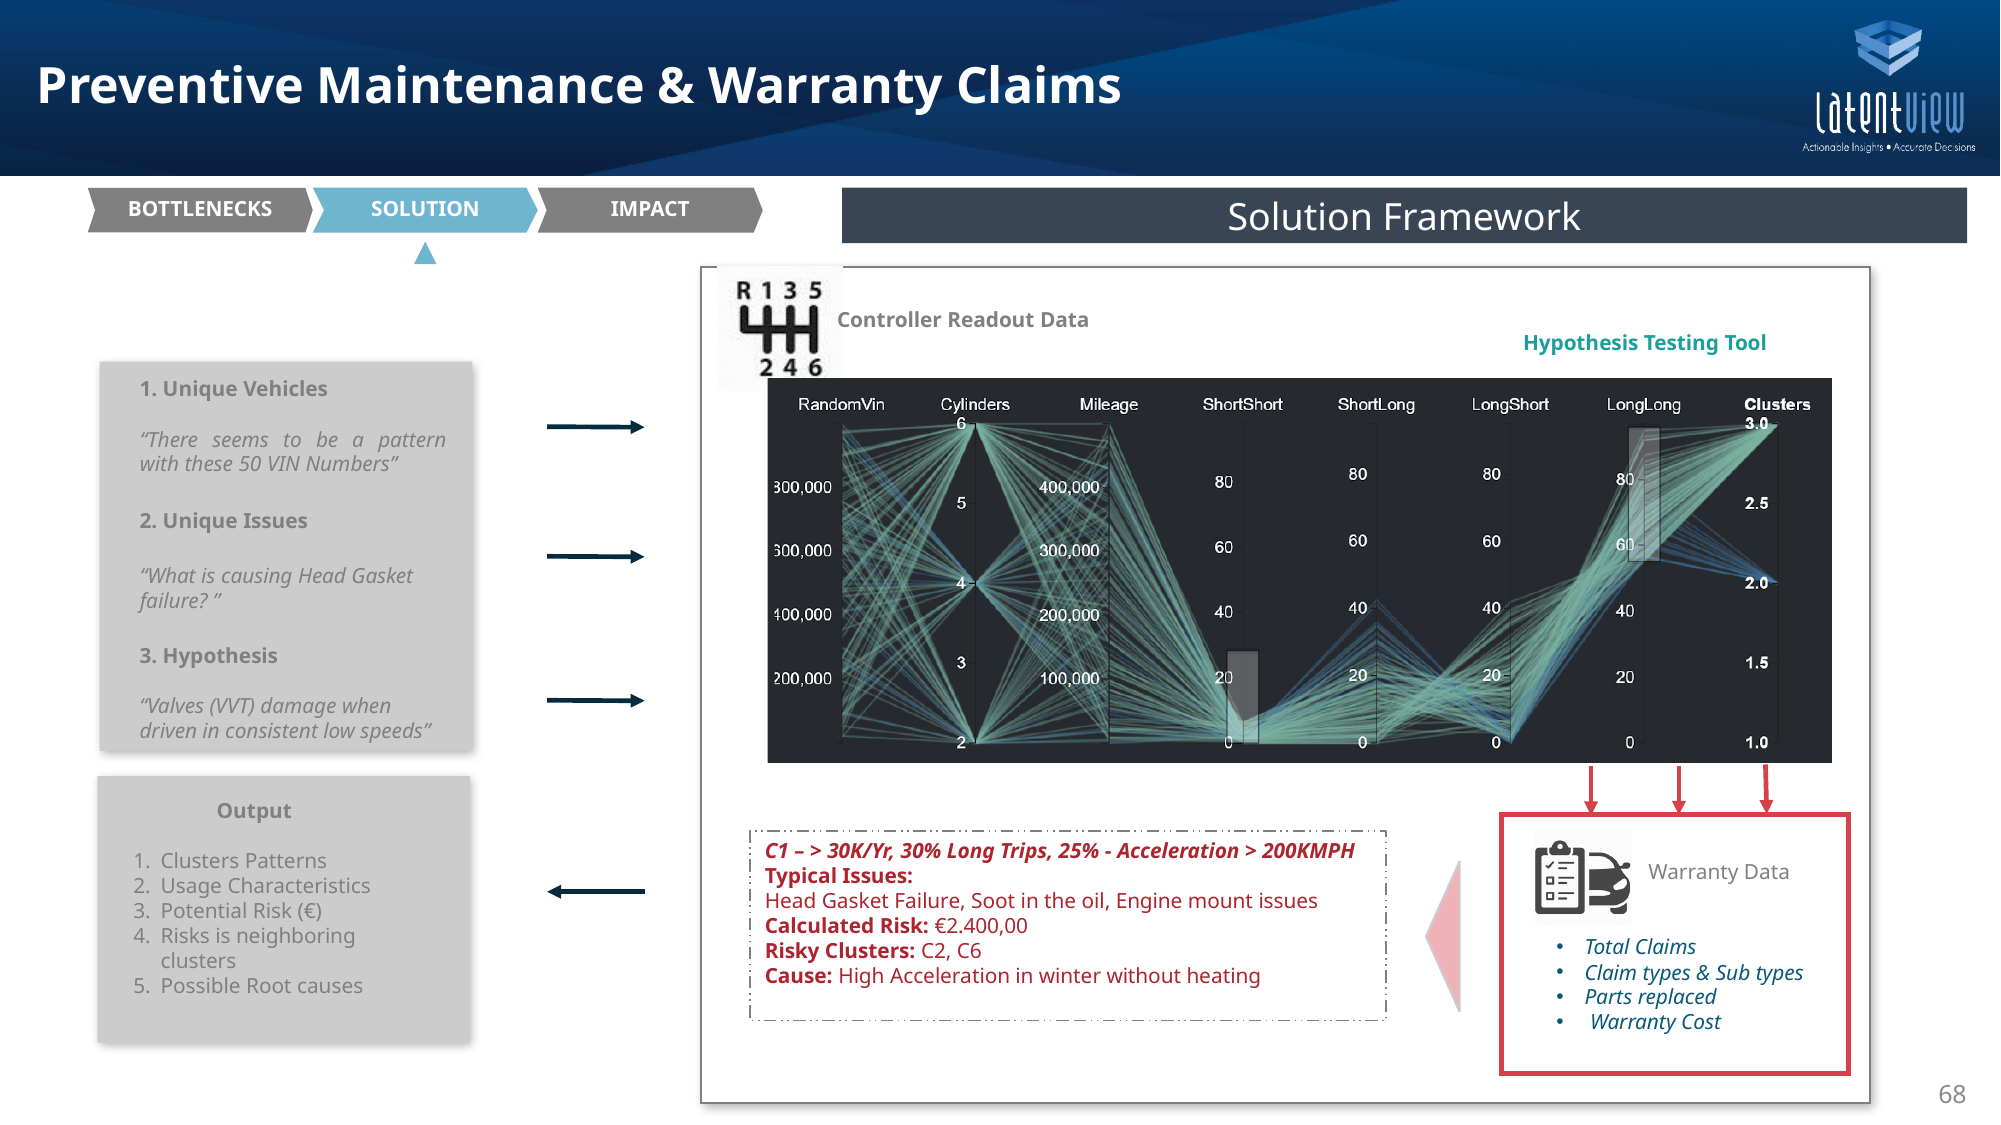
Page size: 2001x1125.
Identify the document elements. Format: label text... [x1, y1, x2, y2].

text_box Solution Framework [842, 187, 1968, 244]
picture [0, 0, 2000, 176]
text_box [414, 241, 437, 265]
text_box IMPACT [536, 187, 764, 234]
picture [717, 266, 1832, 763]
text_box SOLUTION [312, 187, 538, 233]
text_box [1501, 813, 1850, 1074]
text_box Controller Readout Data [843, 299, 1190, 340]
text_box BOTTLENECKS [87, 187, 314, 233]
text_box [97, 776, 473, 1043]
text_box Total Claims Claim types & Sub types Parts replaced Warranty Cost [1541, 926, 1849, 1042]
picture [1533, 827, 1632, 926]
text_box [1424, 860, 1461, 1013]
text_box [99, 361, 473, 751]
slide_number 68 [1905, 1065, 2000, 1125]
text_box Hypothesis Testing Tool [1404, 309, 1886, 374]
text_box Warranty Data [1633, 851, 1849, 892]
text_box [700, 266, 1871, 1104]
text_box C1 – > 30K/Yr, 30% Long Trips, 25% - Acceleration > 200KMPH Typical Issues: Head Gasket Failure, Soot in the oil, Engine mount issues Calculated Risk: €2.400,00 Risky Clusters: C2, C6 Cause: High Acceleration in winter without heating [750, 830, 1387, 1021]
